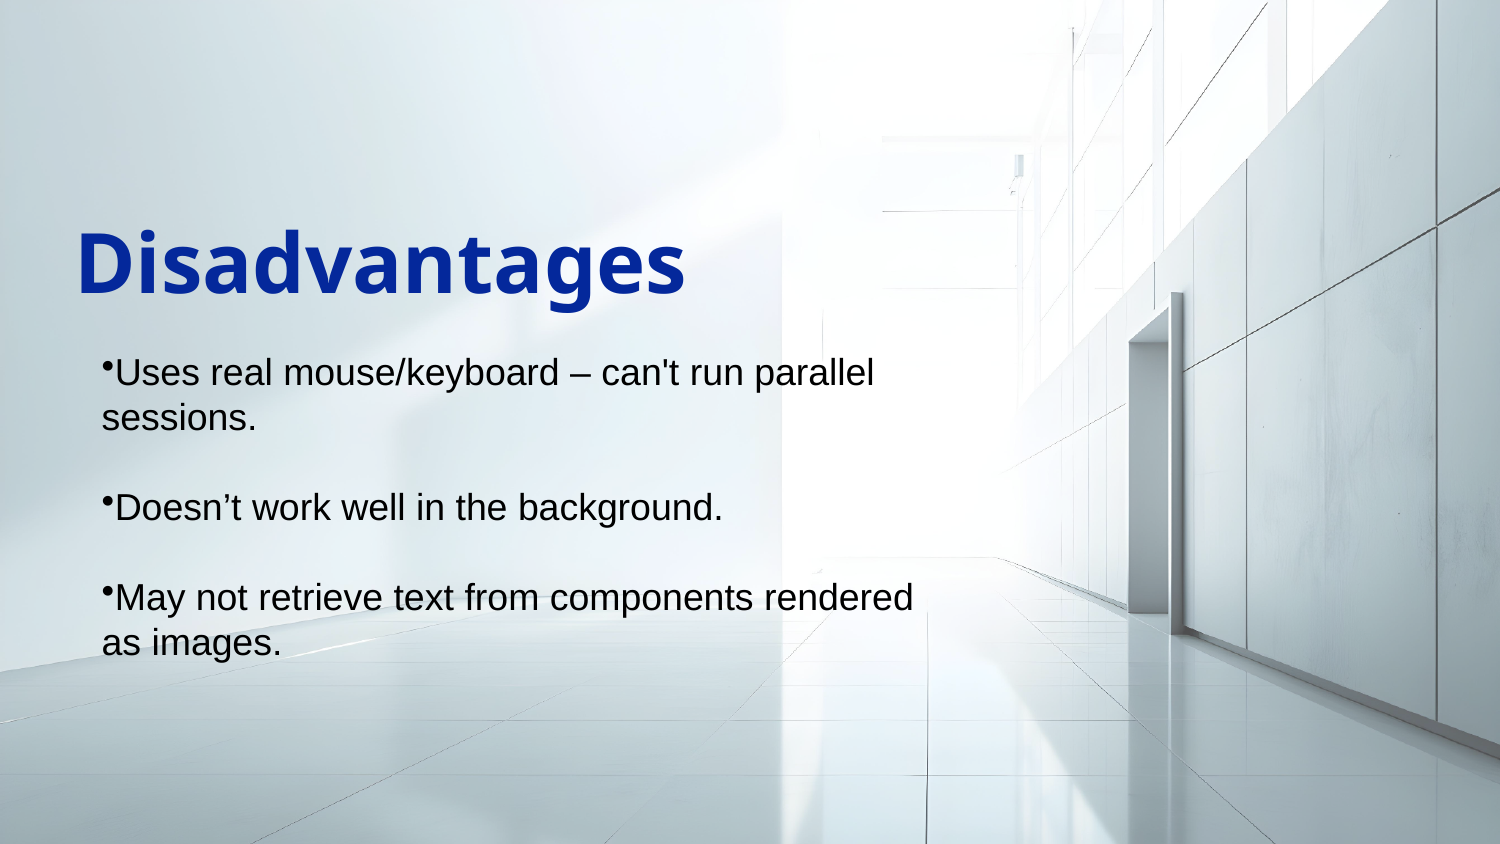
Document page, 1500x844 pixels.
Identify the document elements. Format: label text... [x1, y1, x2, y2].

title Disadvantages [59, 82, 1019, 325]
subtitle Uses real mouse/keyboard – can't run parallel sessions. Doesn’t work well in the background. May not retrieve text from components rendered as images. [86, 253, 958, 759]
